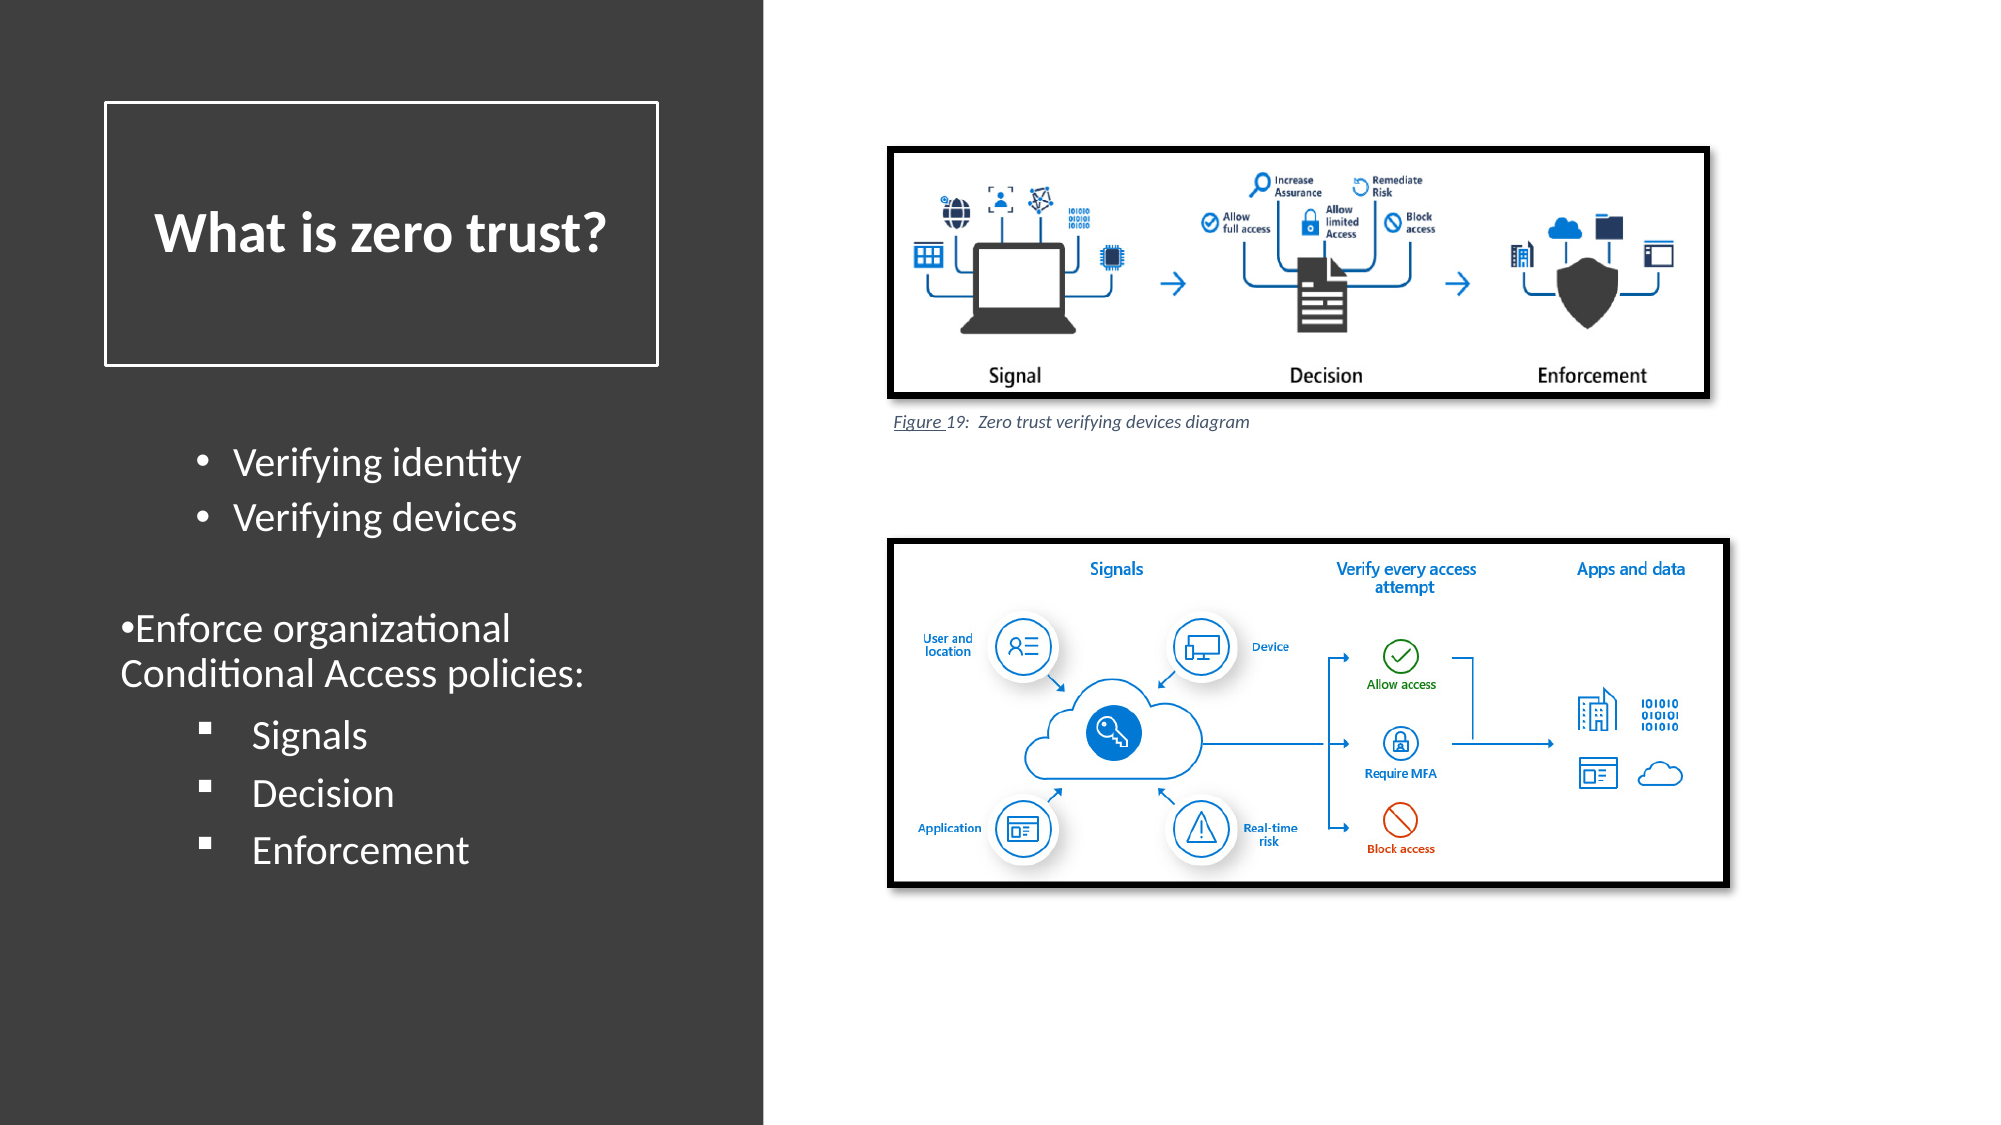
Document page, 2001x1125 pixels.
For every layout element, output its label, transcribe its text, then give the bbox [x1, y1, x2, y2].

list Verifying identity Verifying devices Enforce organizational Conditional Access policies: Signals Decision Enforcement [105, 432, 658, 994]
title What is zero trust? [105, 102, 658, 366]
picture [893, 543, 1724, 882]
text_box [893, 152, 1705, 463]
text_box [0, 0, 764, 1125]
